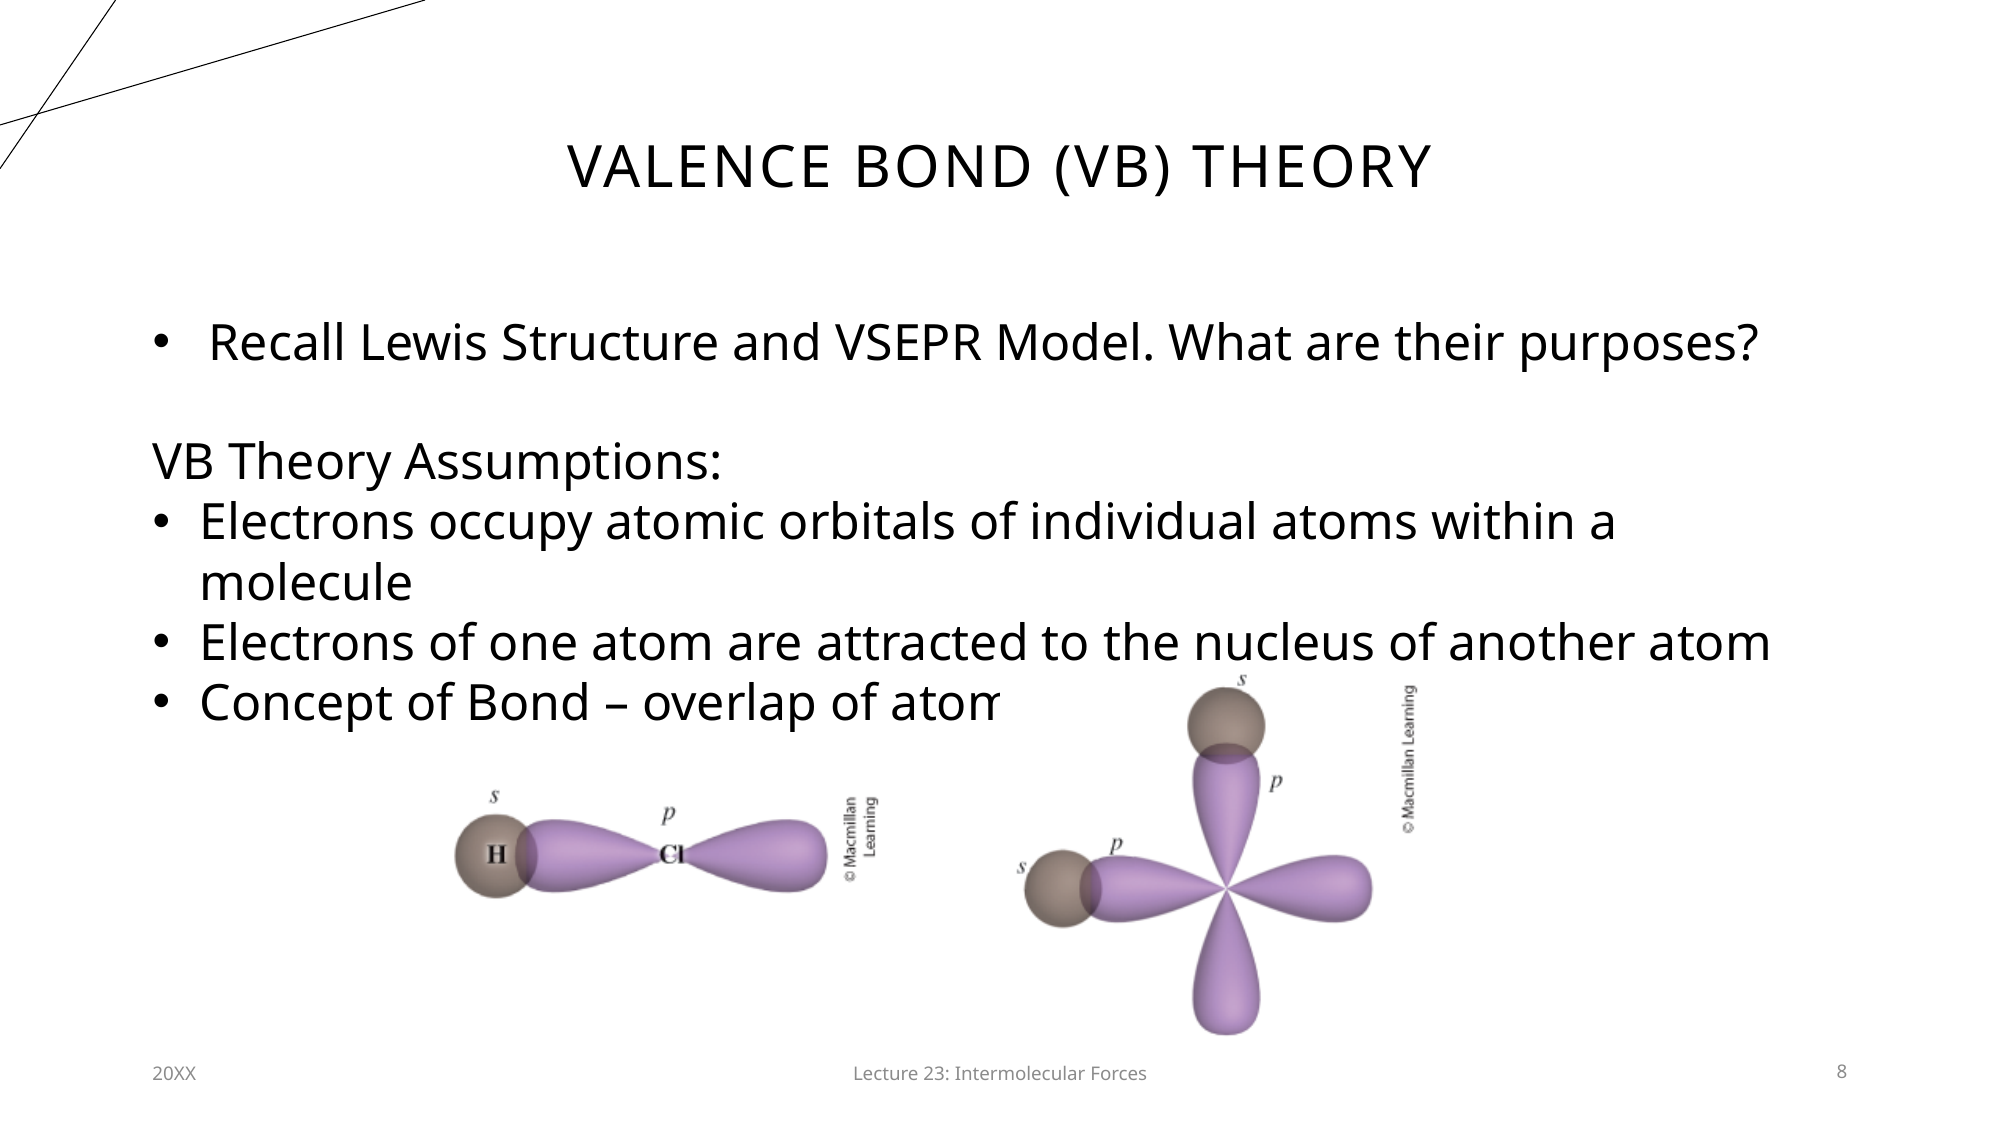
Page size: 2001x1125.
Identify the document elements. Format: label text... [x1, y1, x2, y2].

text_box Recall Lewis Structure and VSEPR Model. What are their purposes? VB Theory Assumptions: Electrons occupy atomic orbitals of individual atoms within a molecule Electrons of one atom are attracted to the nucleus of another atom Concept of Bond – overlap of atomic orbitals [137, 302, 1858, 738]
footer Lecture 23: Intermolecular Forces​ [662, 1042, 1338, 1103]
title Valence bond (VB) theory [137, 59, 1863, 278]
picture [1000, 661, 1422, 1062]
slide_number 20XX [137, 1042, 588, 1103]
picture [442, 769, 883, 916]
slide_number 8 [1412, 1042, 1863, 1103]
